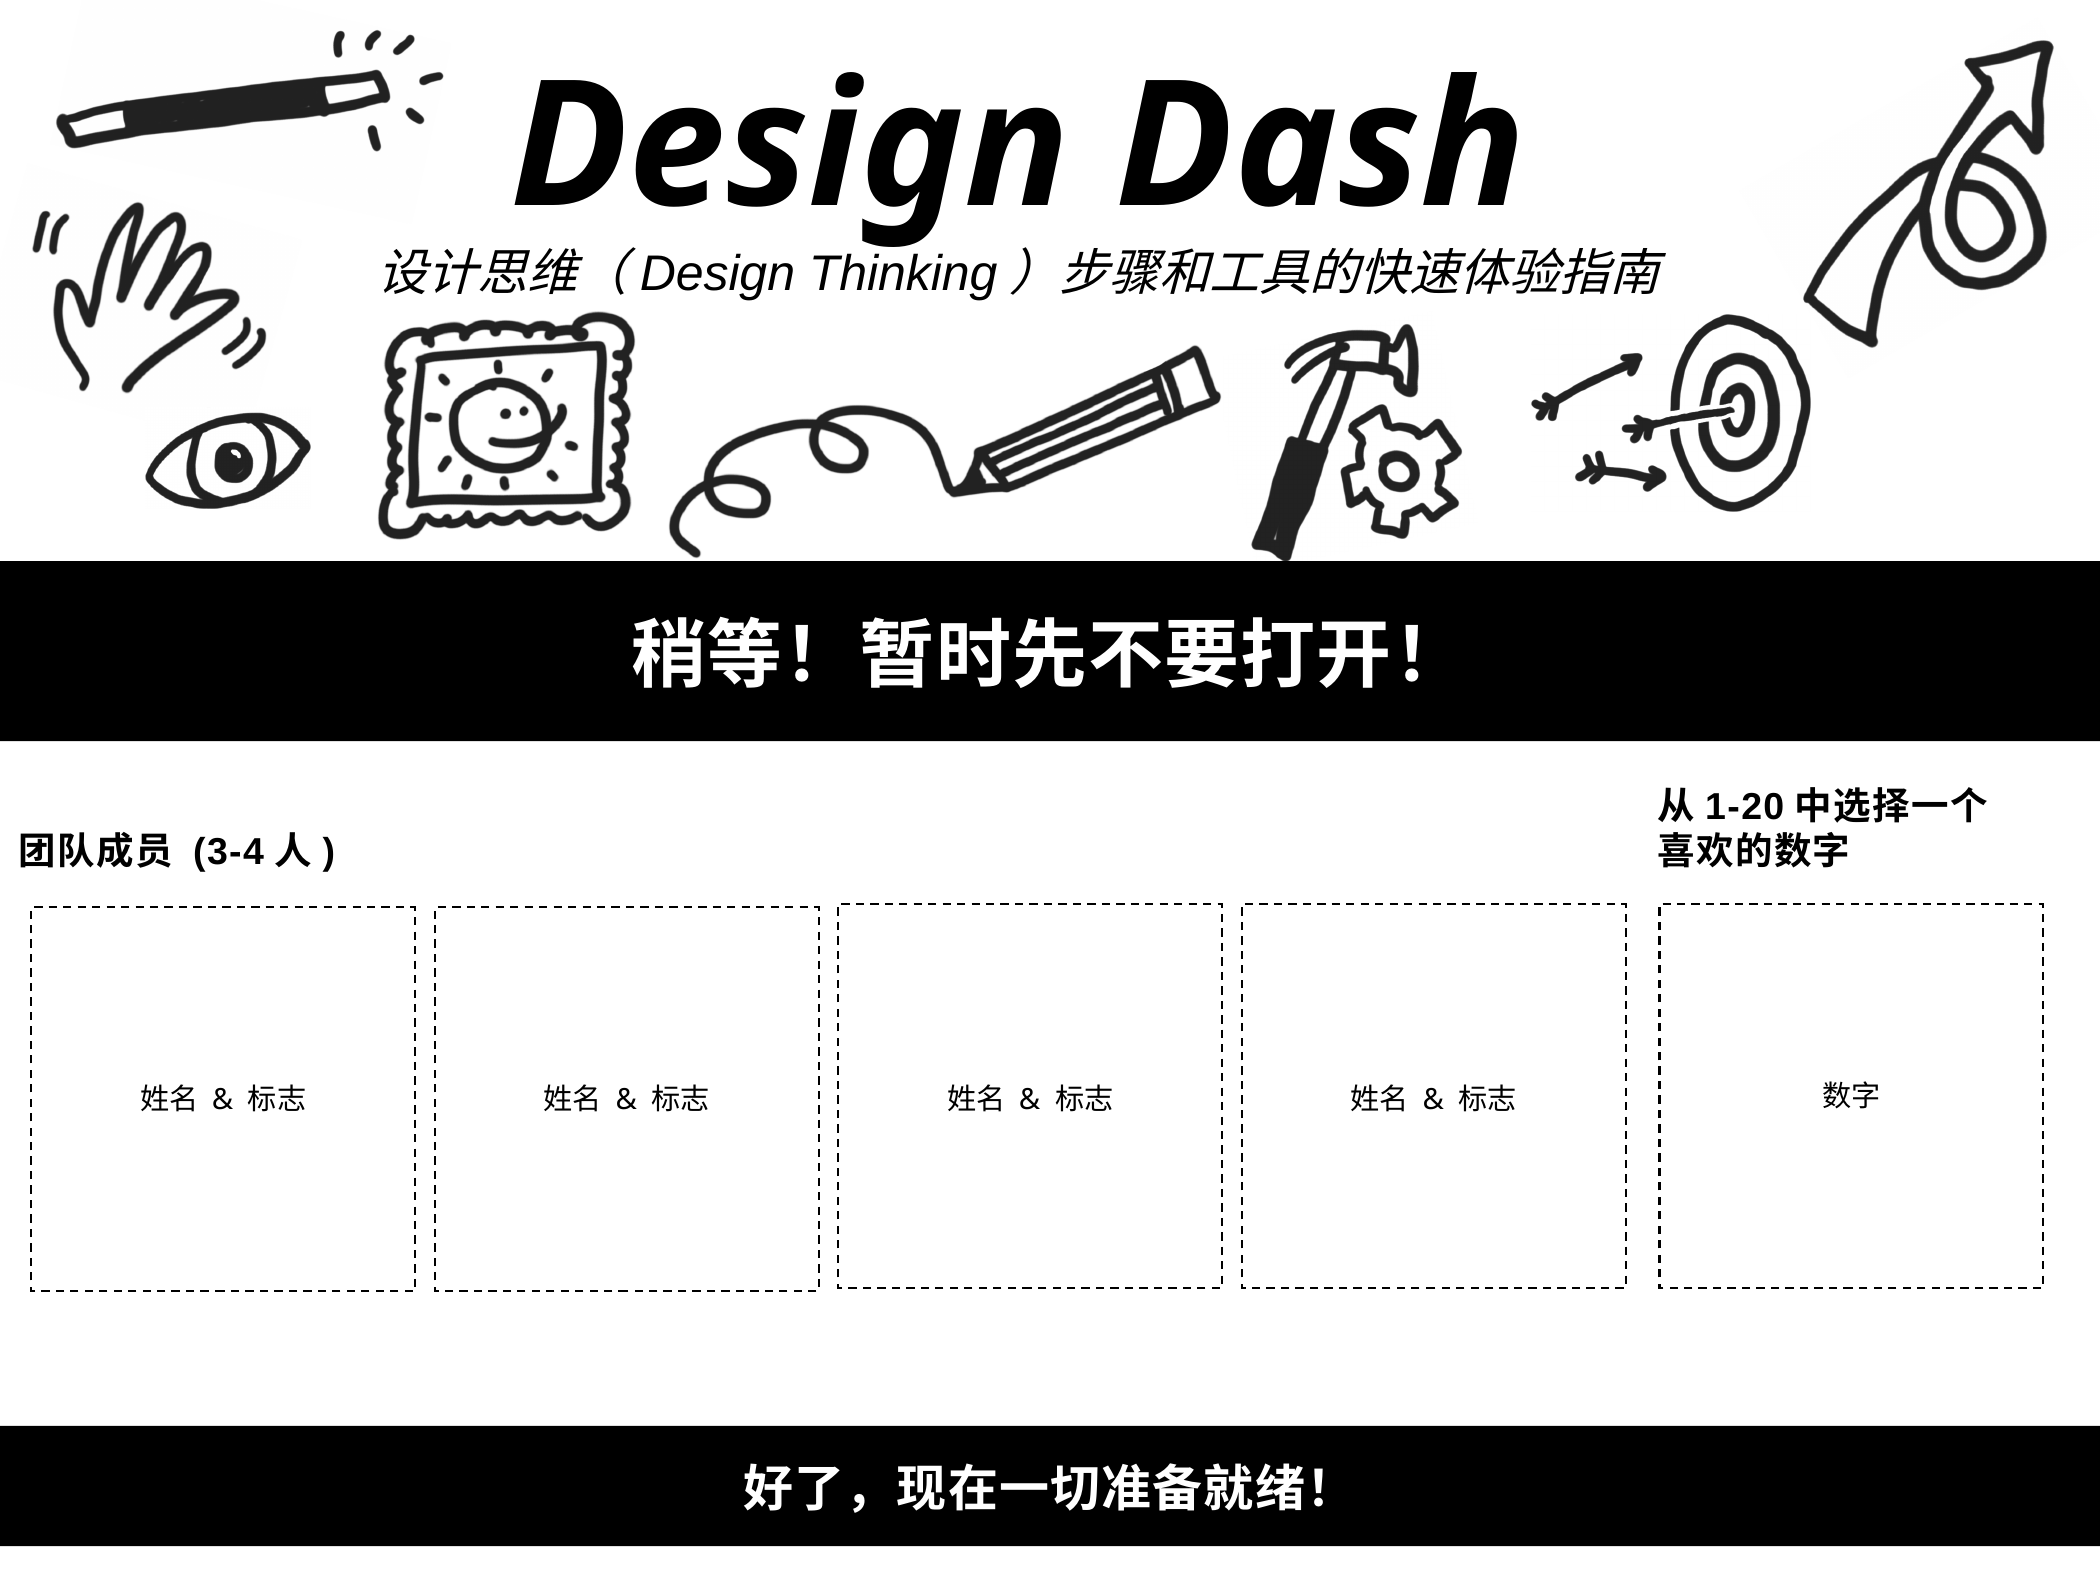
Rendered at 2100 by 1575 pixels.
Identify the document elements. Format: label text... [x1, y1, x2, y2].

picture [0, 0, 451, 510]
text_box 从1-20中选择一个 喜欢的数字 [1642, 774, 2003, 880]
picture [649, 339, 1223, 565]
title Design Dash [126, 20, 1912, 240]
picture [374, 291, 641, 543]
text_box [434, 907, 819, 1292]
text_box 设计思维（Design Thinking）步骤和工具的快速体验指南 [278, 240, 1807, 463]
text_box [838, 904, 1223, 1288]
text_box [1241, 904, 1626, 1288]
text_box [31, 907, 416, 1292]
picture [1231, 333, 1478, 561]
text_box 好了，现在一切准备就绪！ [0, 1425, 2100, 1547]
text_box 稍等！暂时先不要打开！ [0, 561, 2100, 742]
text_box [1659, 904, 2044, 1288]
text_box 团队成员 (3-4人) [3, 819, 350, 880]
picture [1531, 19, 2100, 512]
